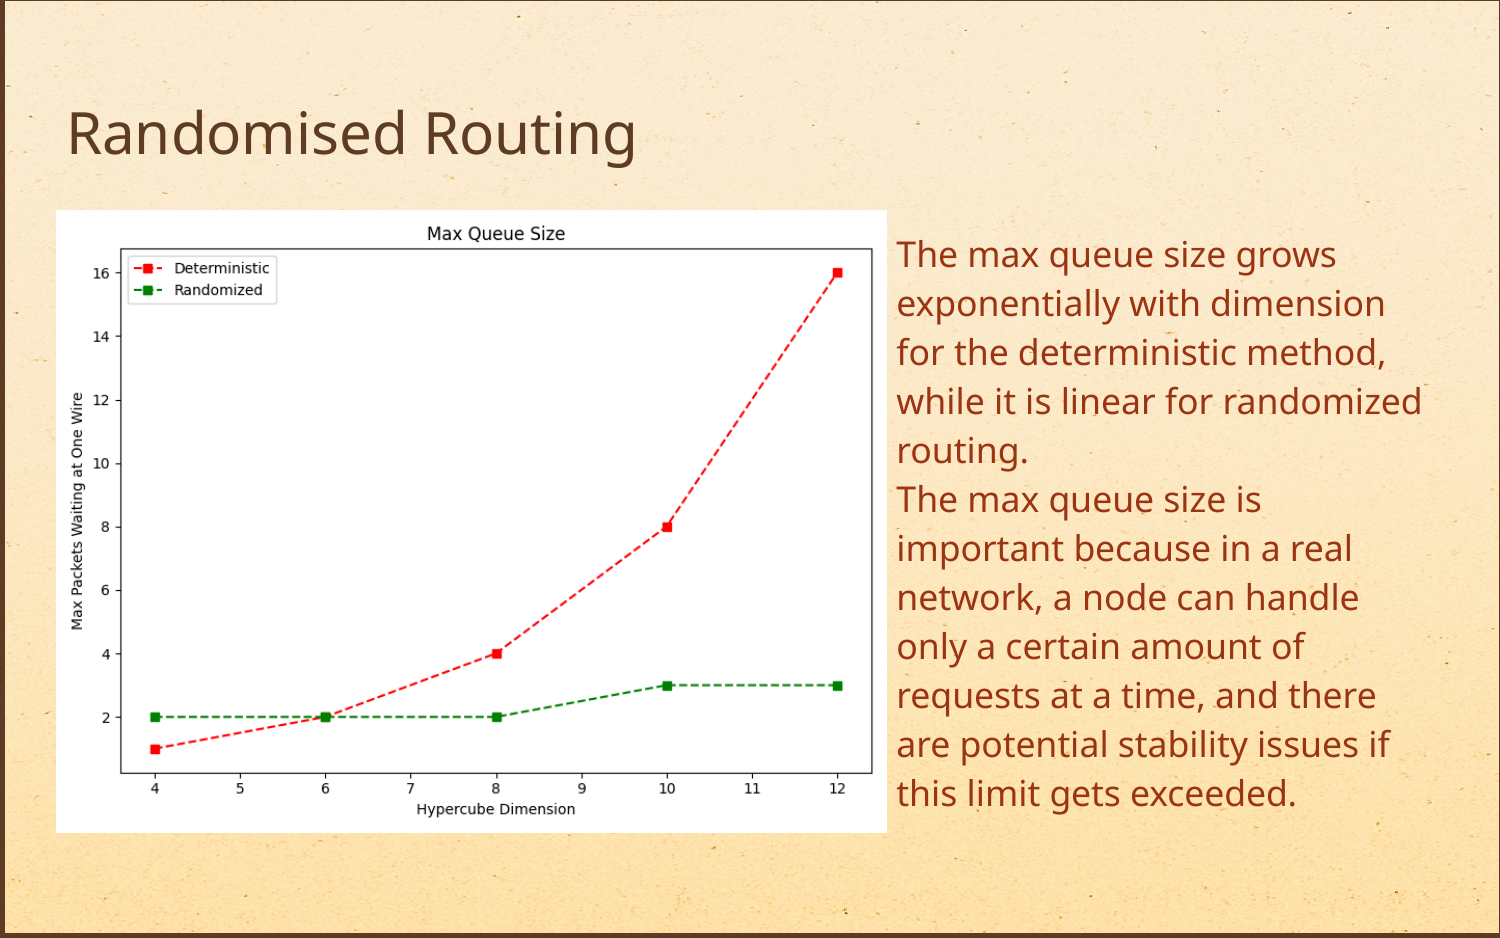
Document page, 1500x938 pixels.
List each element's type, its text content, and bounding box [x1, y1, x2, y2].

picture [55, 209, 887, 833]
list The max queue size grows exponentially with dimension for the deterministic method, while it is linear for randomized routing. The max queue size is important because in a real network, a node can handle only a certain amount of requests at a time, and there are potential stability issues if this limit gets exceeded. [888, 210, 1449, 833]
picture [0, 0, 1500, 938]
text_box [1, 0, 1500, 936]
title Randomised Routing [51, 81, 1449, 186]
